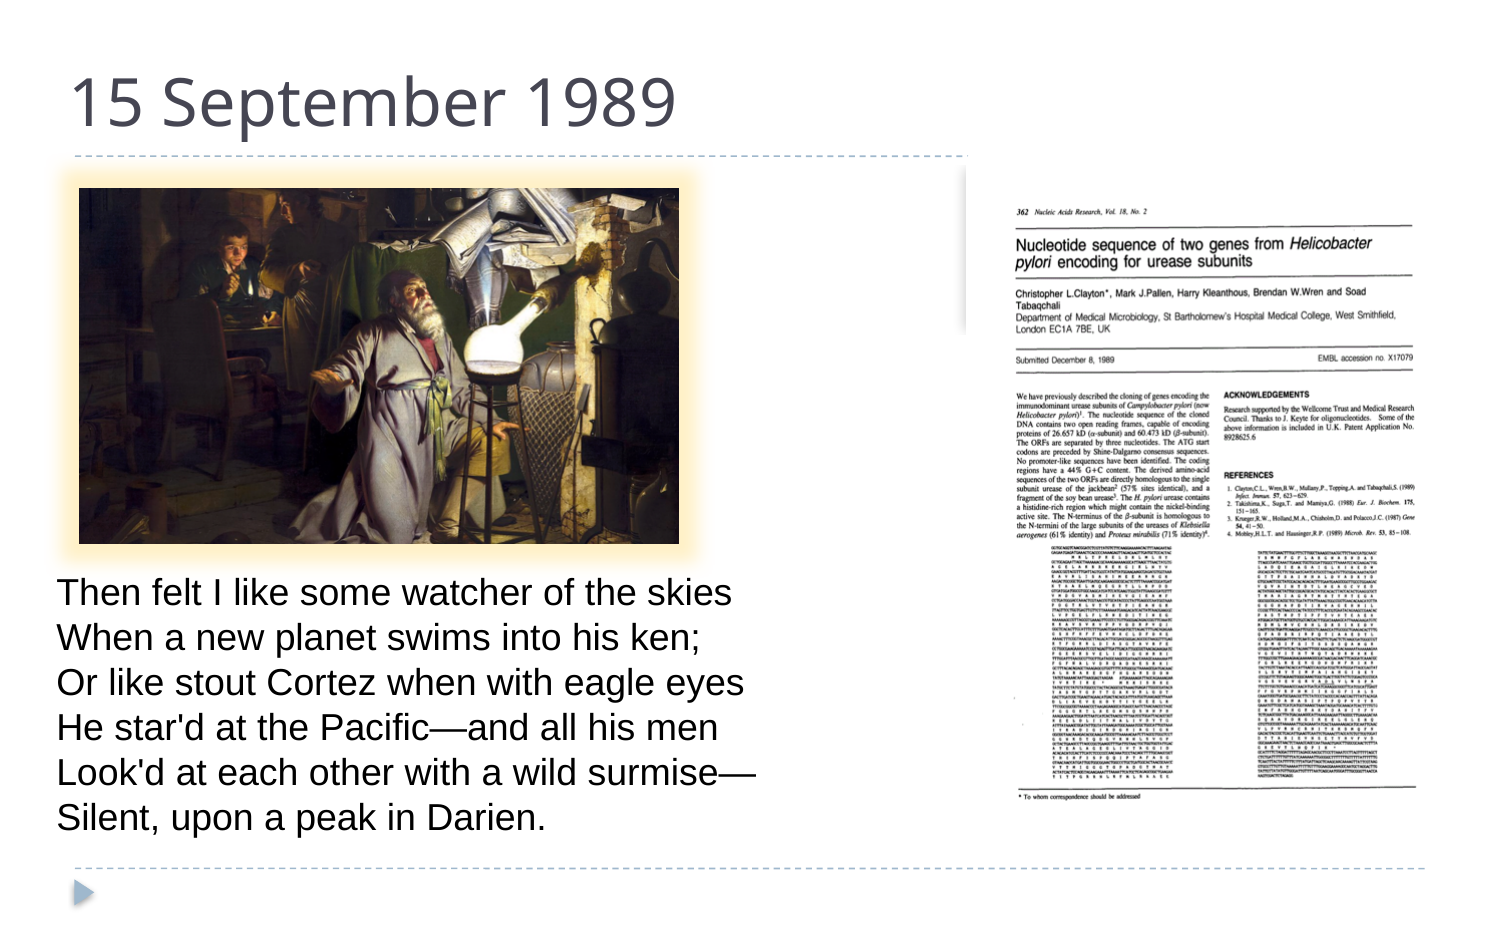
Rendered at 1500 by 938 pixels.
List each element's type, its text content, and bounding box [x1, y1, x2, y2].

picture [986, 171, 1443, 839]
title 15 September 1989 [53, 11, 1404, 147]
picture [79, 188, 679, 544]
text_box Then felt I like some watcher of the skies When a new planet swims into his ken; Or like stout Cortez when with eagle eyes He star'd at the Pacific—and all his men Look'd at each other with a wild surmise— Silent, upon a peak in Darien. [41, 560, 792, 846]
